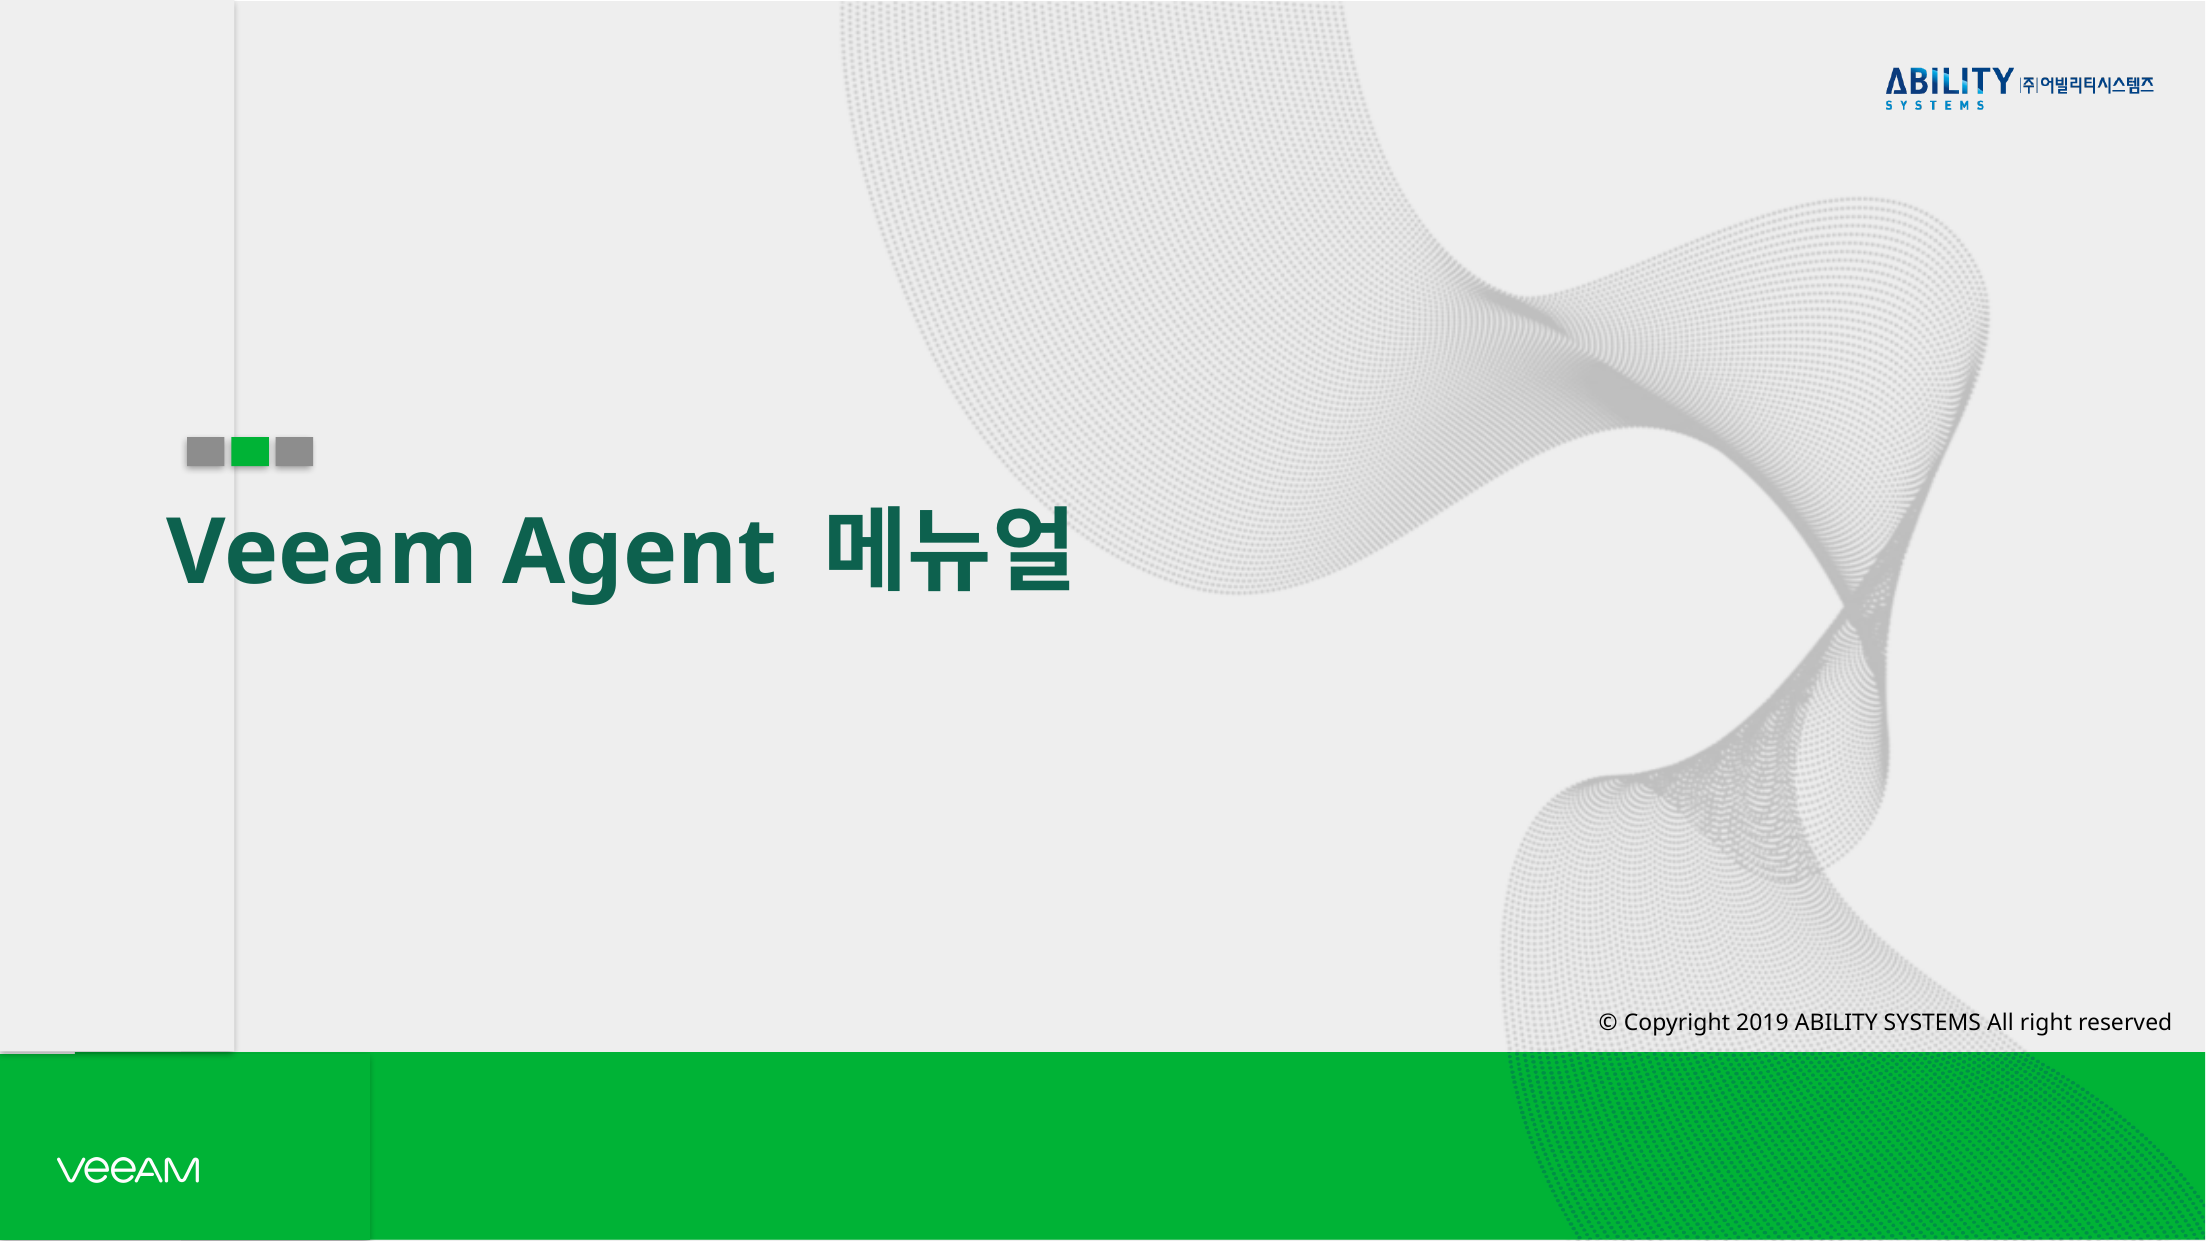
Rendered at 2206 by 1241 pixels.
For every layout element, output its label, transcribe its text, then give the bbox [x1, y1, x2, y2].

text_box Veeam Agent 메뉴얼 [151, 484, 1092, 609]
picture [1876, 59, 2163, 117]
picture [74, 1052, 2206, 1240]
picture [57, 1157, 199, 1183]
